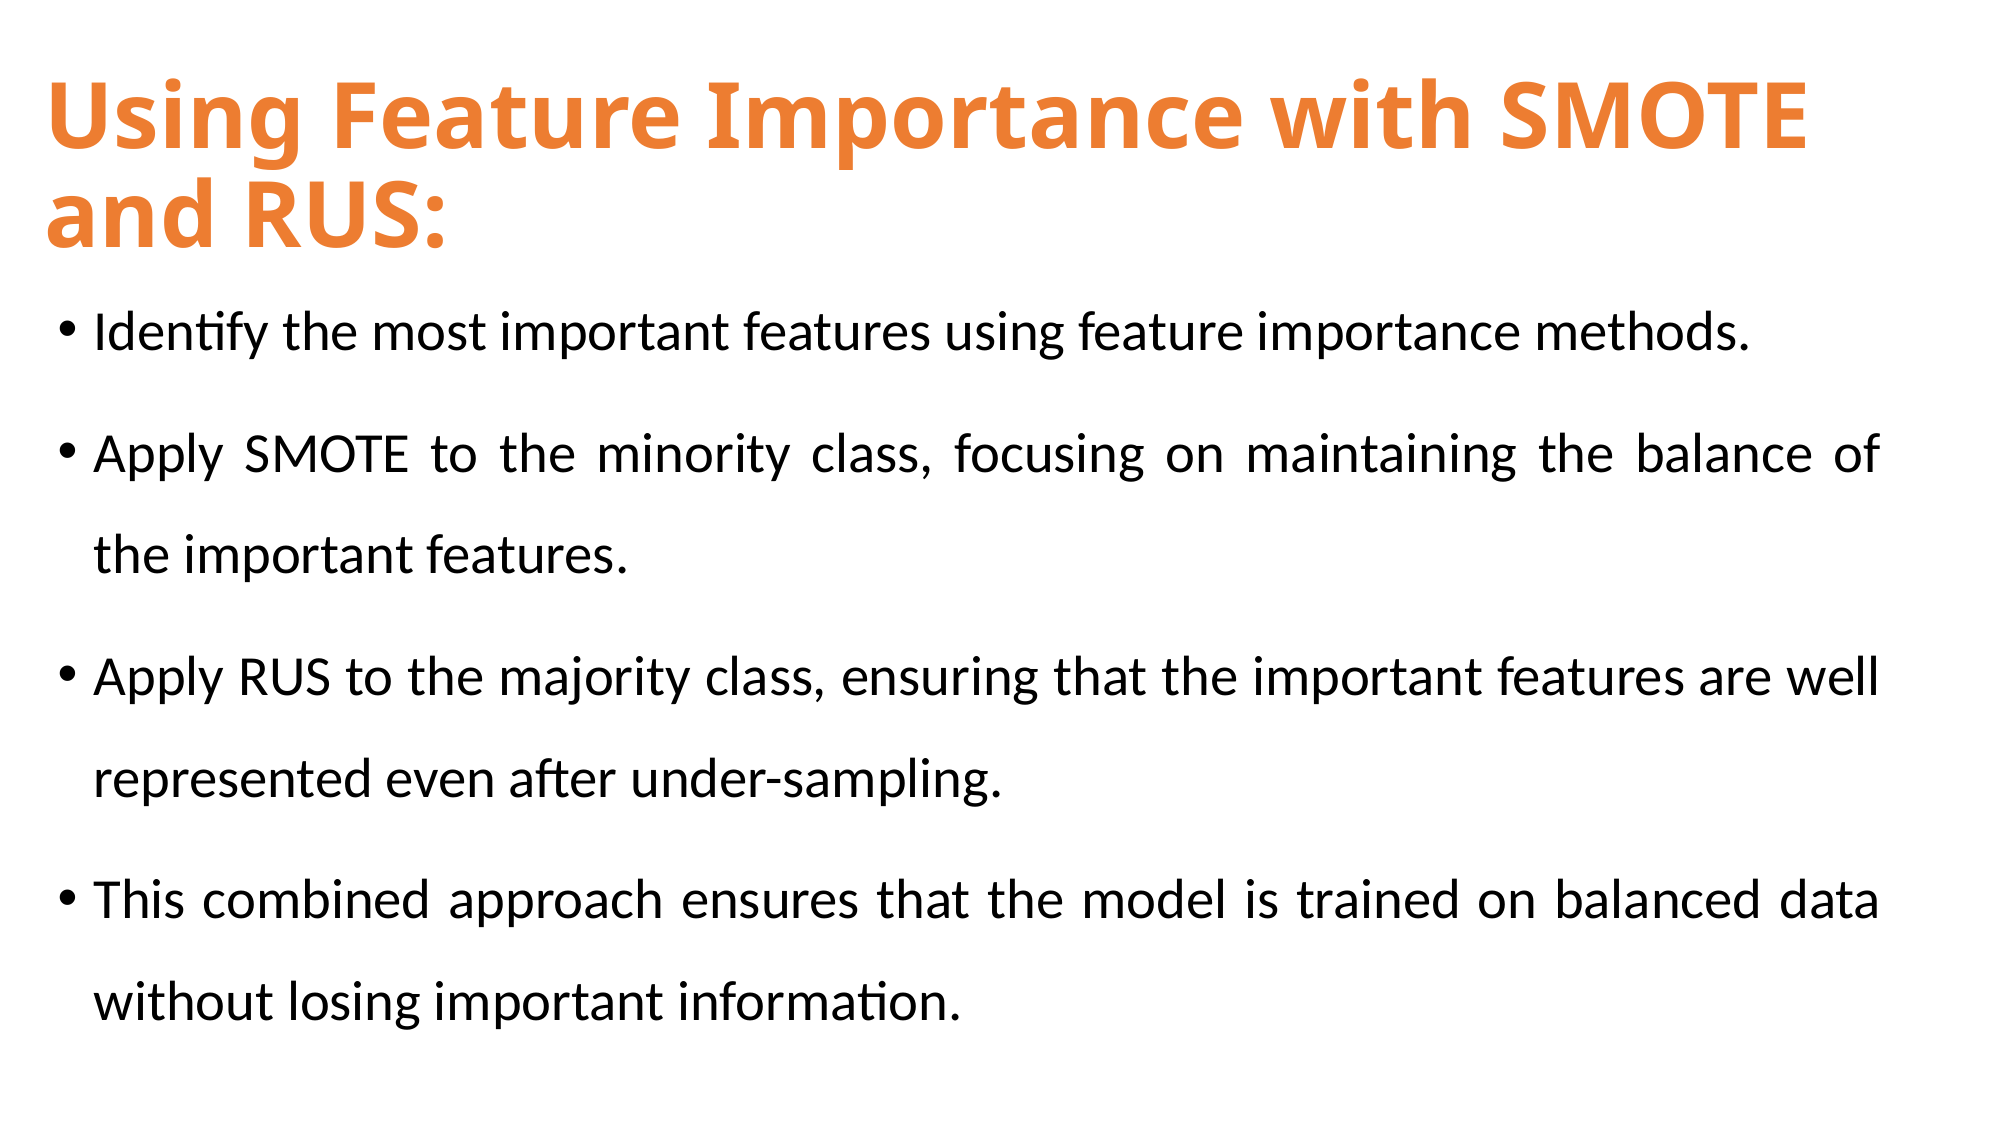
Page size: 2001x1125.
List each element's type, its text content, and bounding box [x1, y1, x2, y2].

title Using Feature Importance with SMOTE and RUS: [29, 59, 1863, 278]
list Identify the most important features using feature importance methods. Apply SMOTE to the minority class, focusing on maintaining the balance of the important features. Apply RUS to the majority class, ensuring that the important features are well represented even after under-sampling. This combined approach ensures that the model is trained on balanced data without losing important information. [42, 252, 1897, 1041]
